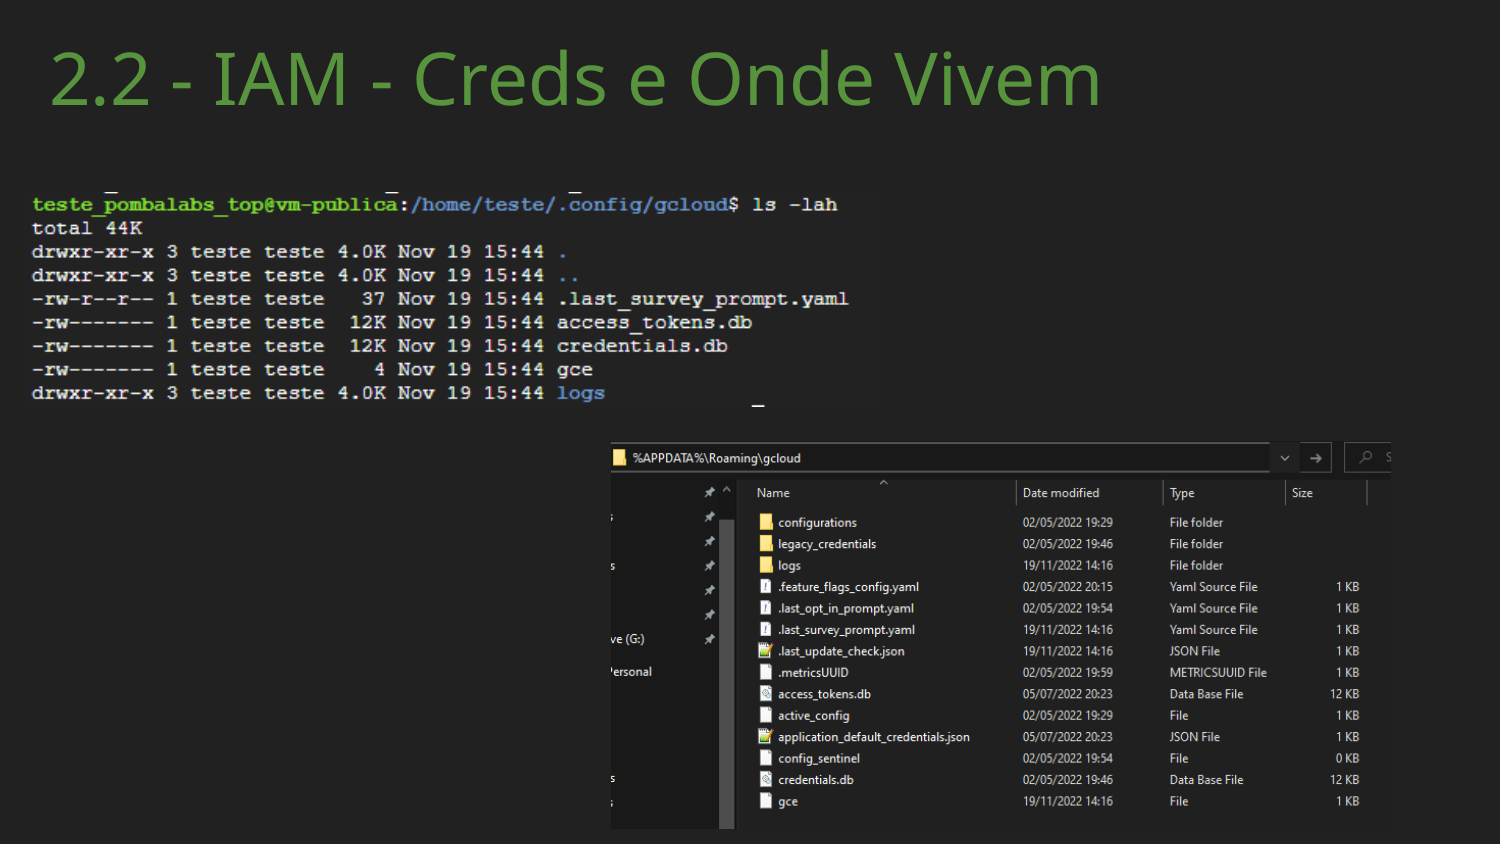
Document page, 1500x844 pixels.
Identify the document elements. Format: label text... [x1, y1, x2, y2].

title 2.2 - IAM - Creds e Onde Vivem [34, 17, 1432, 168]
picture [611, 441, 1391, 829]
picture [24, 192, 879, 407]
